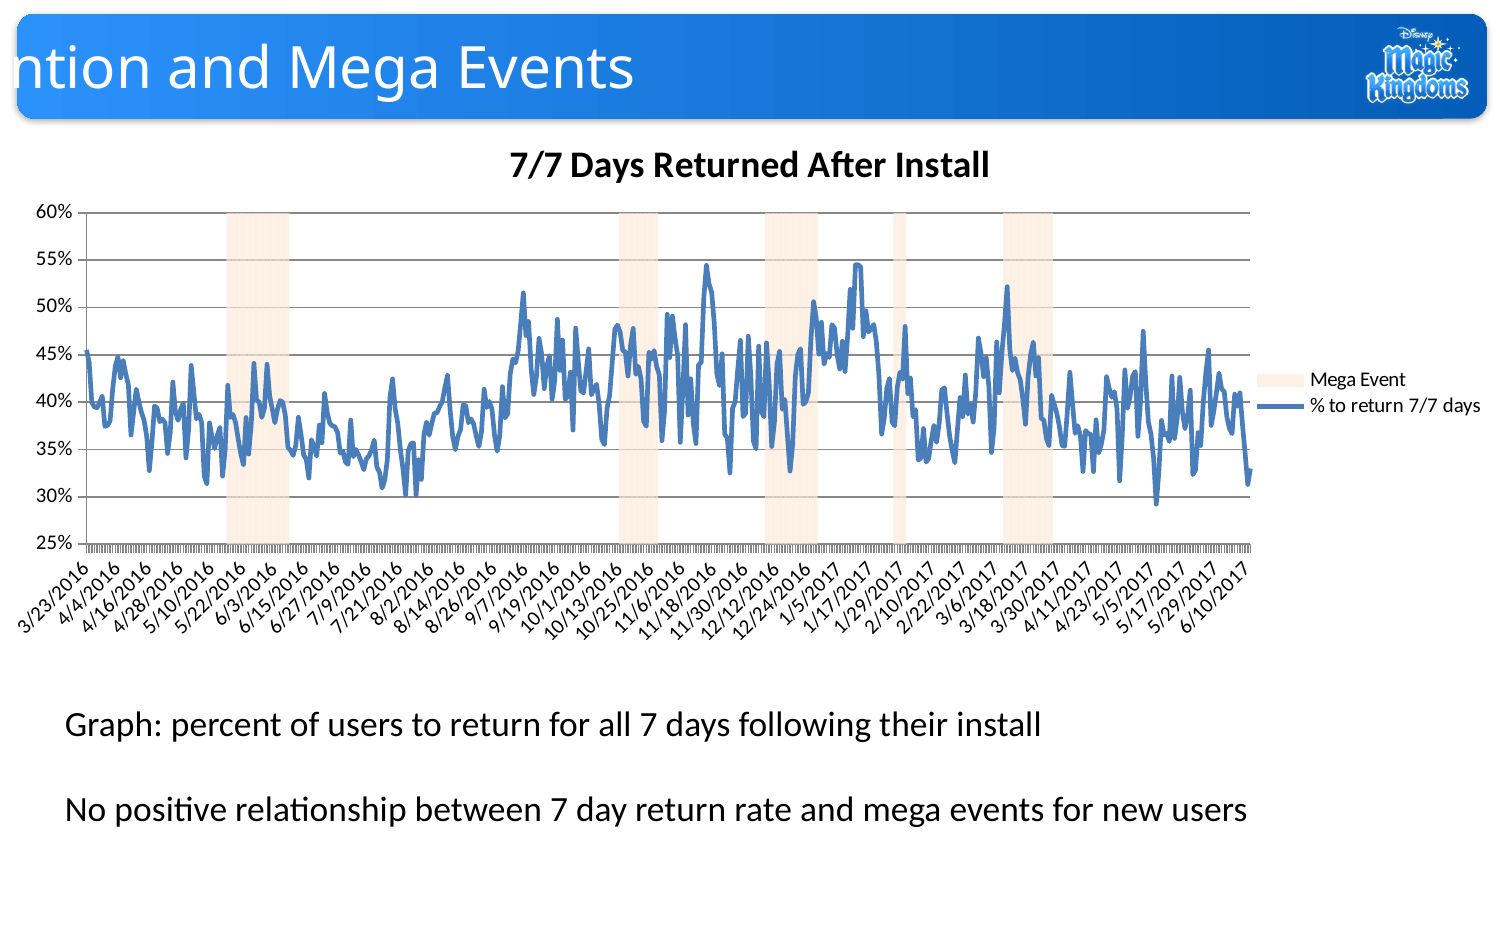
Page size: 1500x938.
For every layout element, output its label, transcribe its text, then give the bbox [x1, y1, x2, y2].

text_box Graph: percent of users to return for all 7 days following their install No positive relationship between 7 day return rate and mega events for new users [49, 693, 1400, 879]
text_box Retention and Mega Events [0, 23, 652, 109]
picture [1347, 13, 1488, 118]
text_box [18, 12, 1348, 117]
chart [0, 118, 1500, 669]
